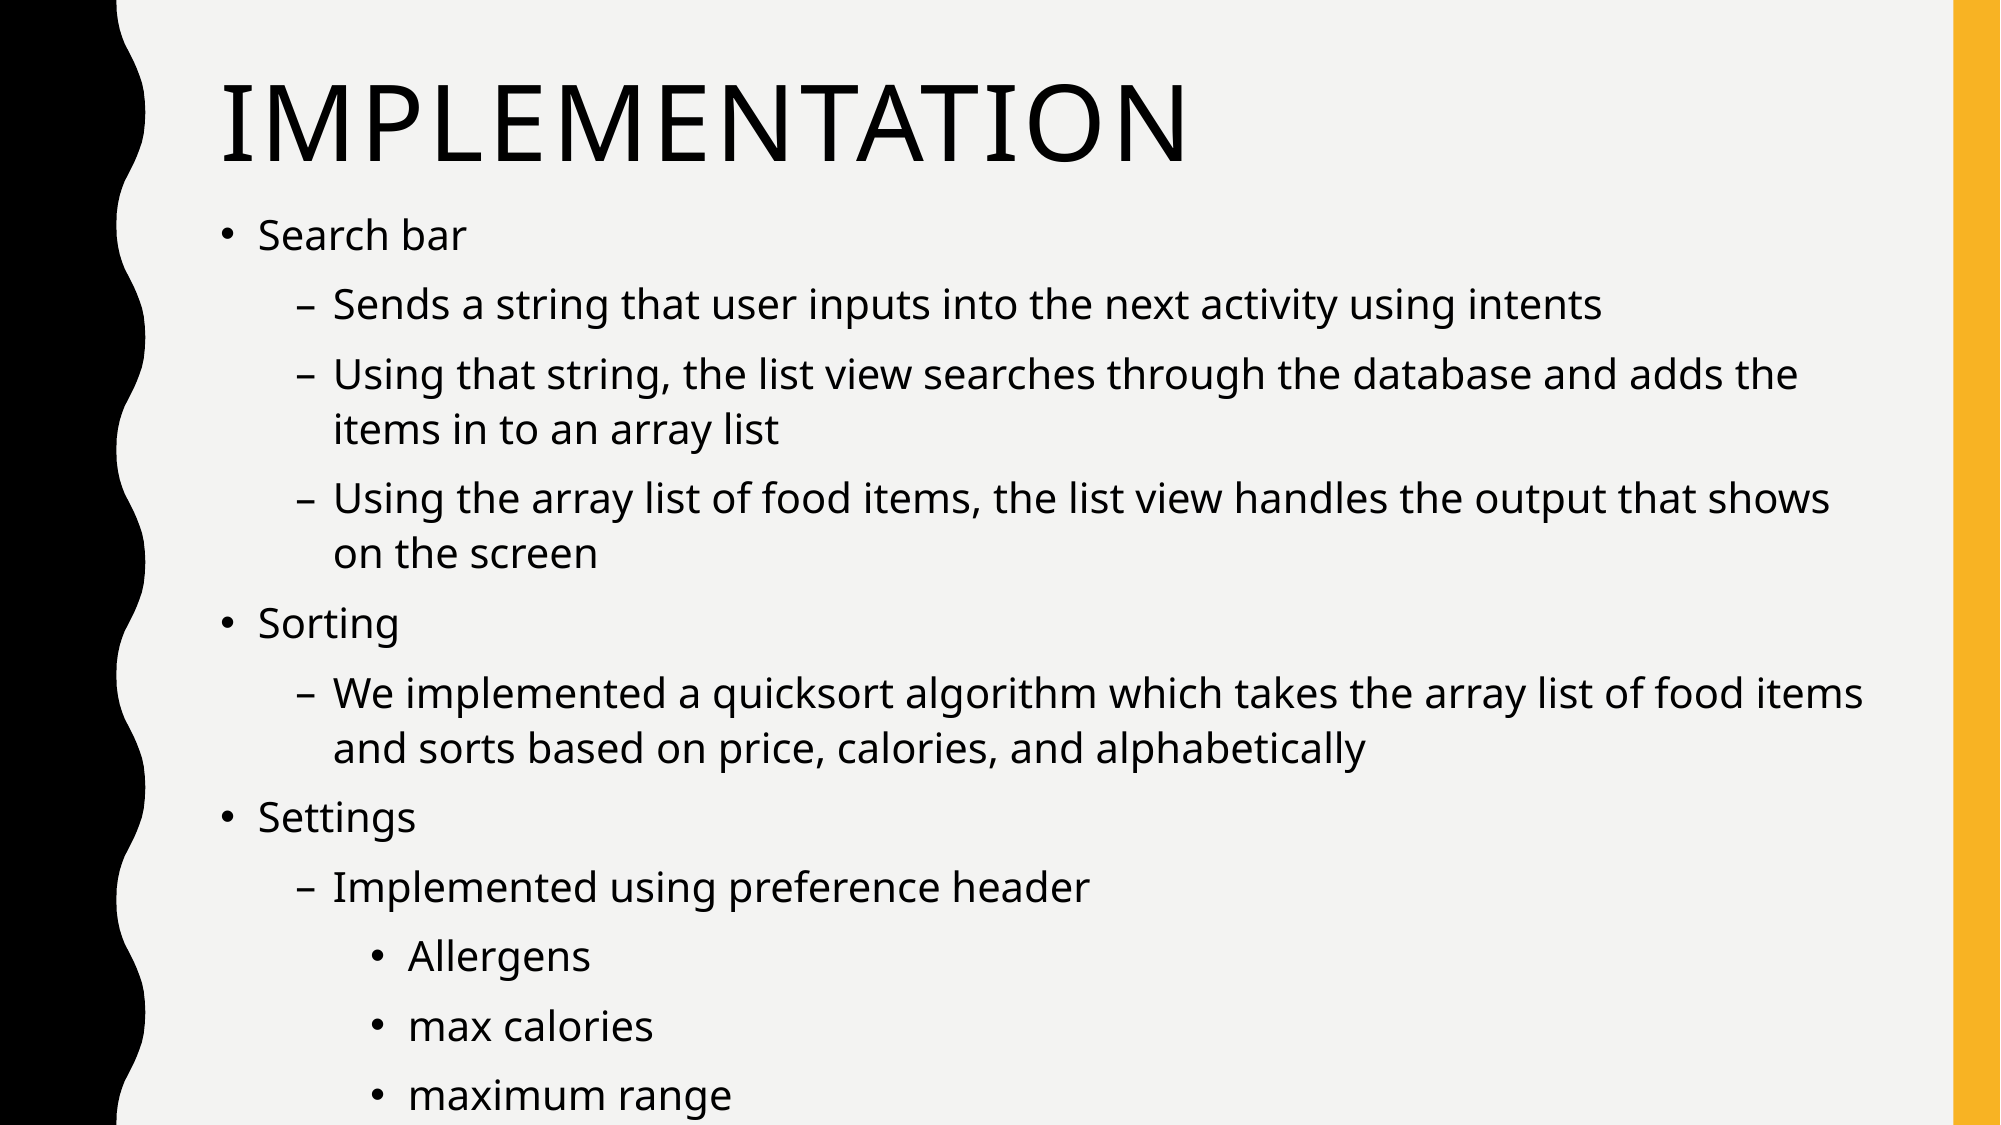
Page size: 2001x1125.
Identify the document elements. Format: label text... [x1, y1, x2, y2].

title implementation [205, 62, 1875, 196]
list Search bar Sends a string that user inputs into the next activity using intents Using that string, the list view searches through the database and adds the items in to an array list Using the array list of food items, the list view handles the output that shows on the screen Sorting We implemented a quicksort algorithm which takes the array list of food items and sorts based on price, calories, and alphabetically Settings Implemented using preference header Allergens max calories maximum range [205, 196, 1900, 1026]
